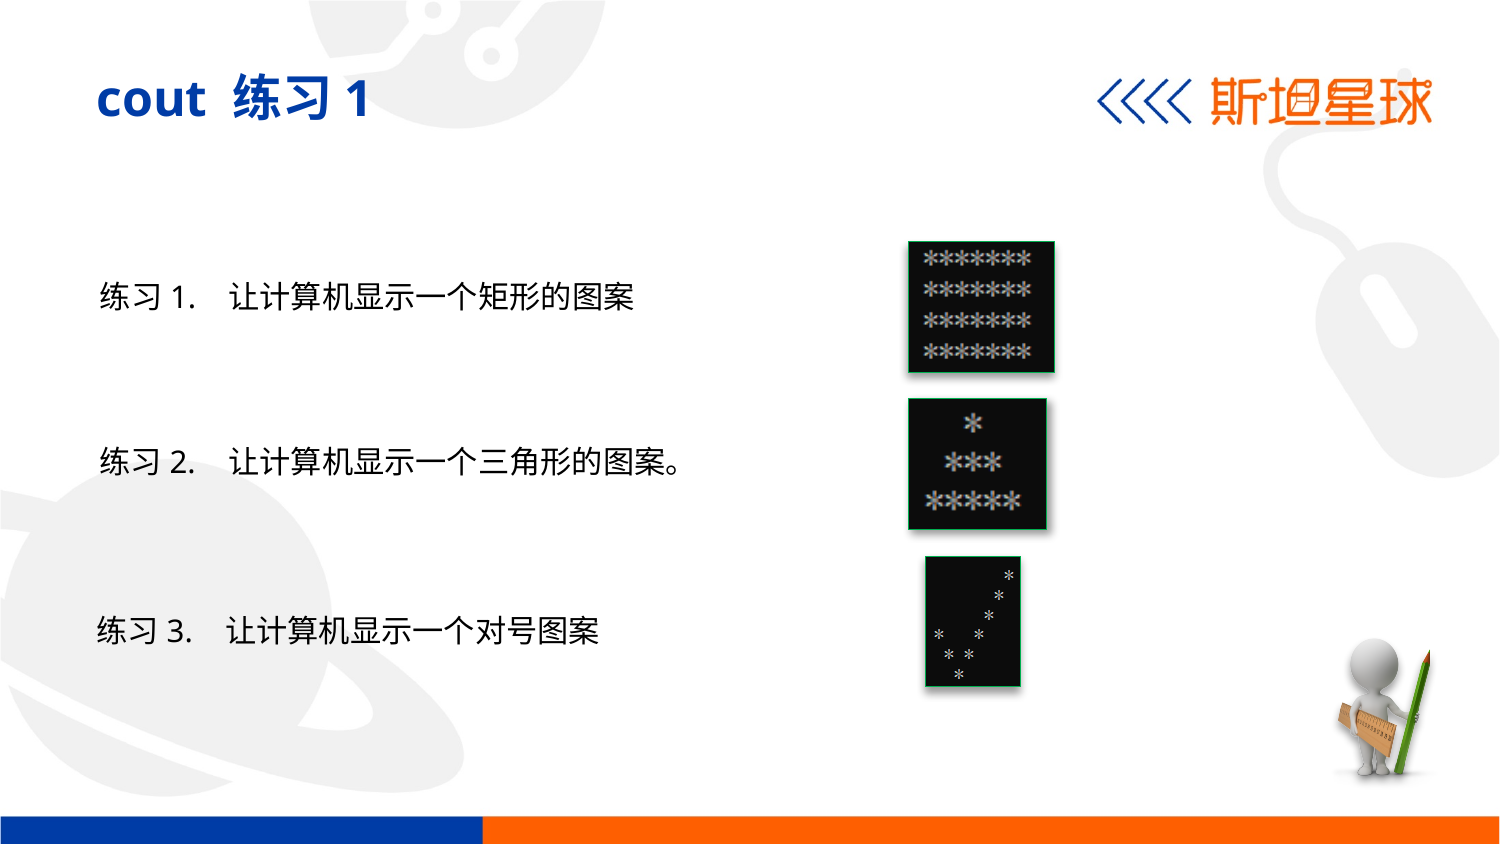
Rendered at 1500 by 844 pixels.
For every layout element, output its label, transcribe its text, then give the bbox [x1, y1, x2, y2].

text_box 练习1. 让计算机显示一个矩形的图案 [85, 270, 836, 323]
text_box 练习2. 让计算机显示一个三角形的图案。 [85, 446, 868, 481]
text_box 练习3. 让计算机显示一个对号图案 [81, 603, 616, 656]
text_box cout 练习1 [85, 60, 1143, 143]
picture [0, 0, 1500, 844]
